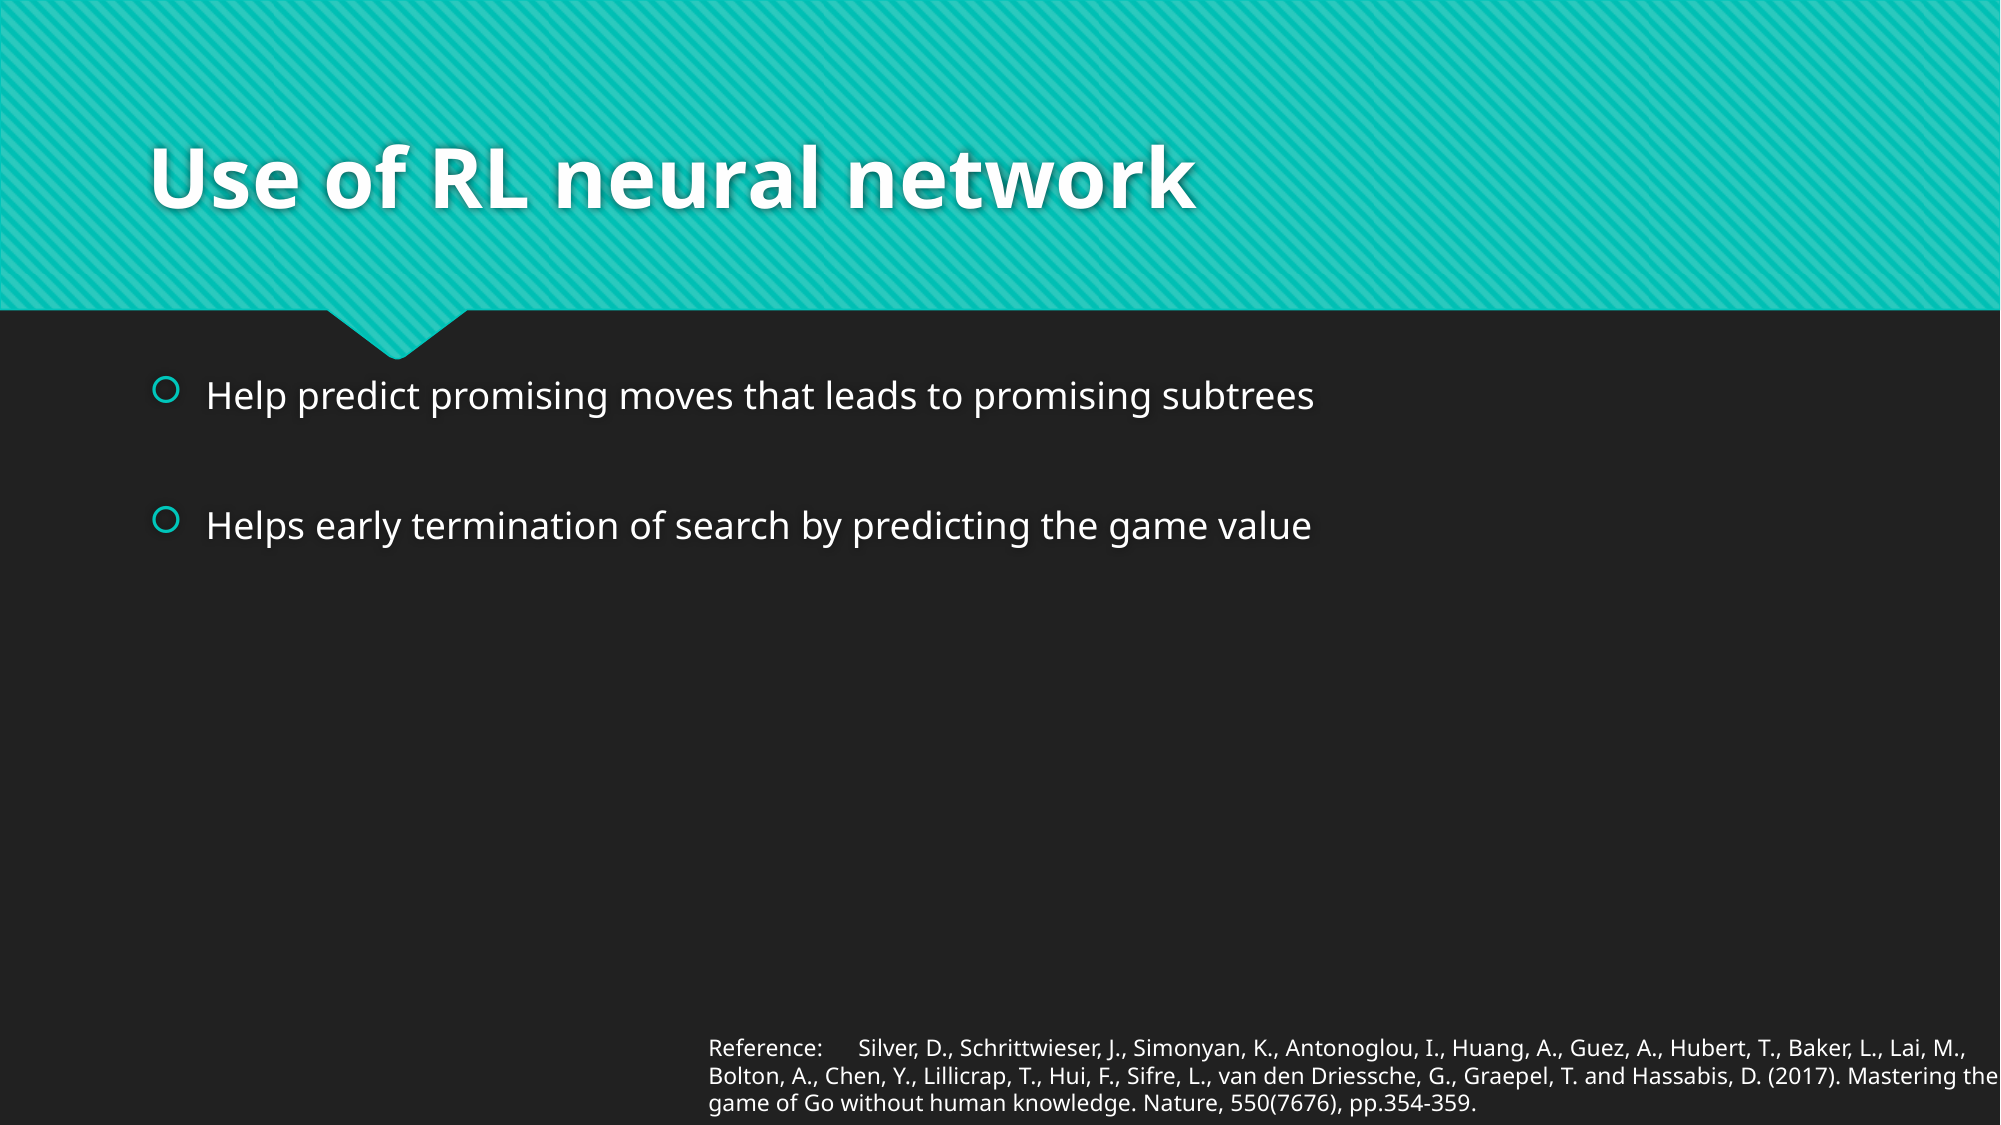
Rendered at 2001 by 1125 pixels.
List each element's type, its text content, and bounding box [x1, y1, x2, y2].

text_box Reference: Silver, D., Schrittwieser, J., Simonyan, K., Antonoglou, I., Huang, A., Guez, A., Hubert, T., Baker, L., Lai, M., Bolton, A., Chen, Y., Lillicrap, T., Hui, F., Sifre, L., van den Driessche, G., Graepel, T. and Hassabis, D. (2017). Mastering the game of Go without human knowledge. Nature, 550(7676), pp.354-359. [693, 1026, 2000, 1124]
title Use of RL neural network [132, 73, 1868, 233]
list Help predict promising moves that leads to promising subtrees Helps early termination of search by predicting the game value [134, 364, 1866, 962]
